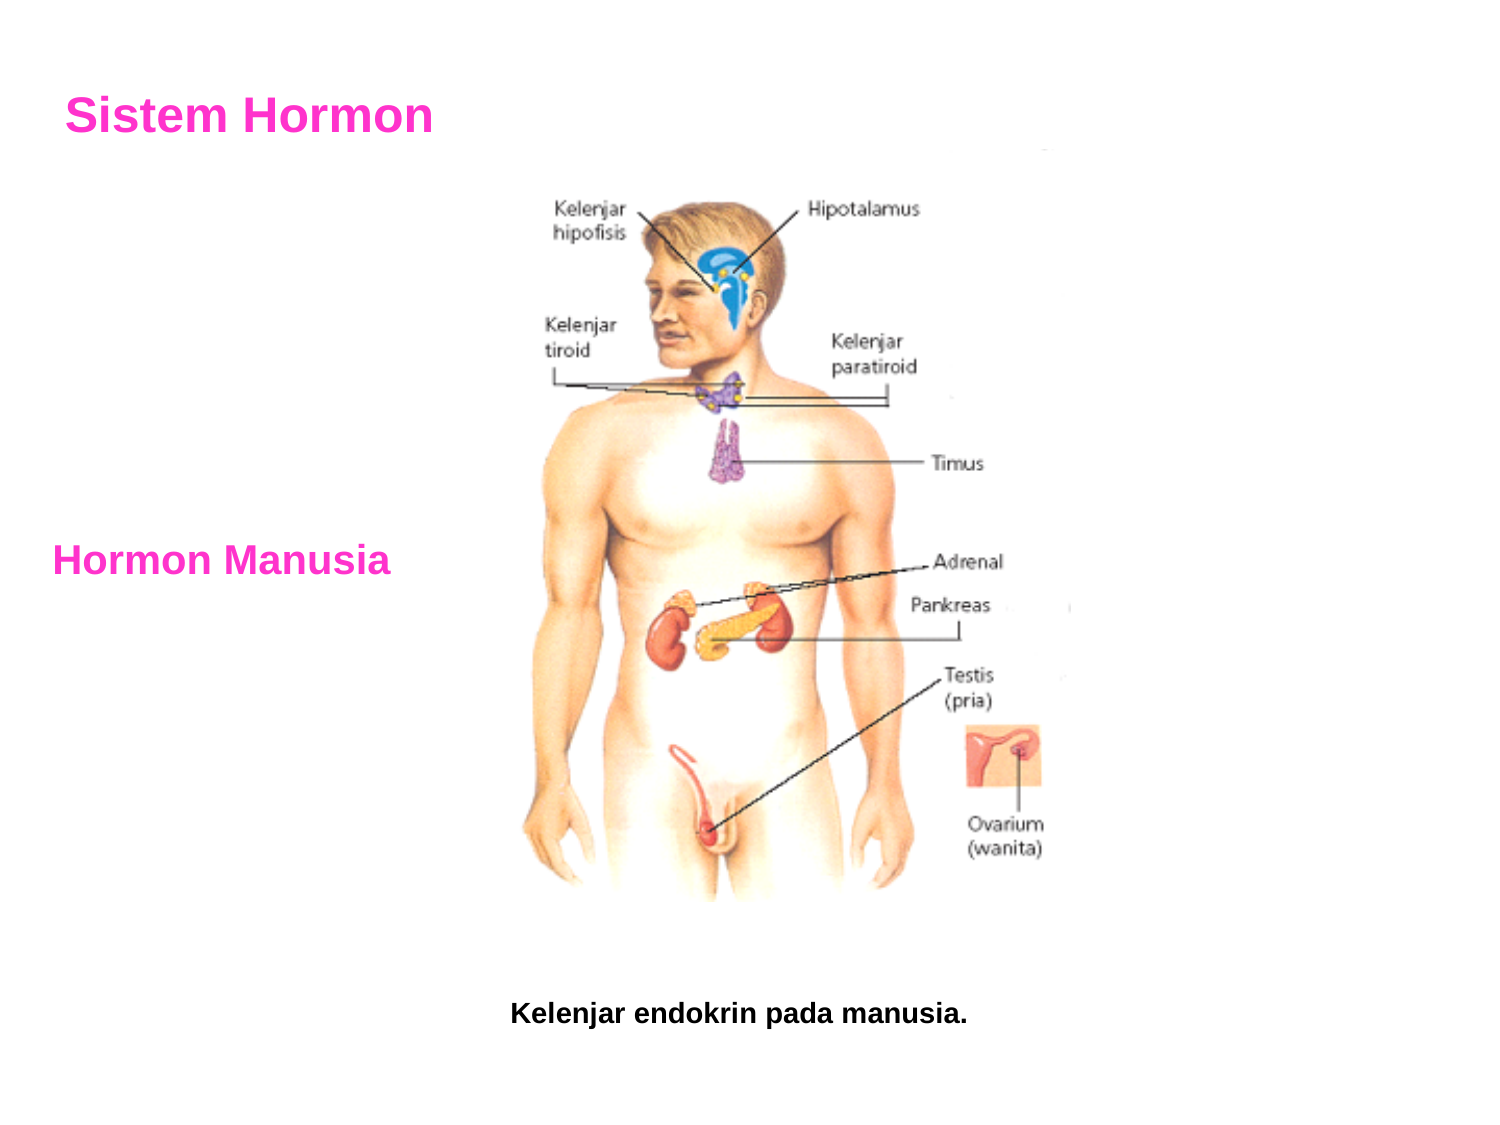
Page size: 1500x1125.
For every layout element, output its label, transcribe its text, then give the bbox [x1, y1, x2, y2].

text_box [499, 149, 1071, 903]
text_box Kelenjar endokrin pada manusia. [449, 987, 1038, 1038]
text_box Sistem Hormon [50, 74, 600, 150]
text_box Hormon Manusia [37, 525, 494, 590]
